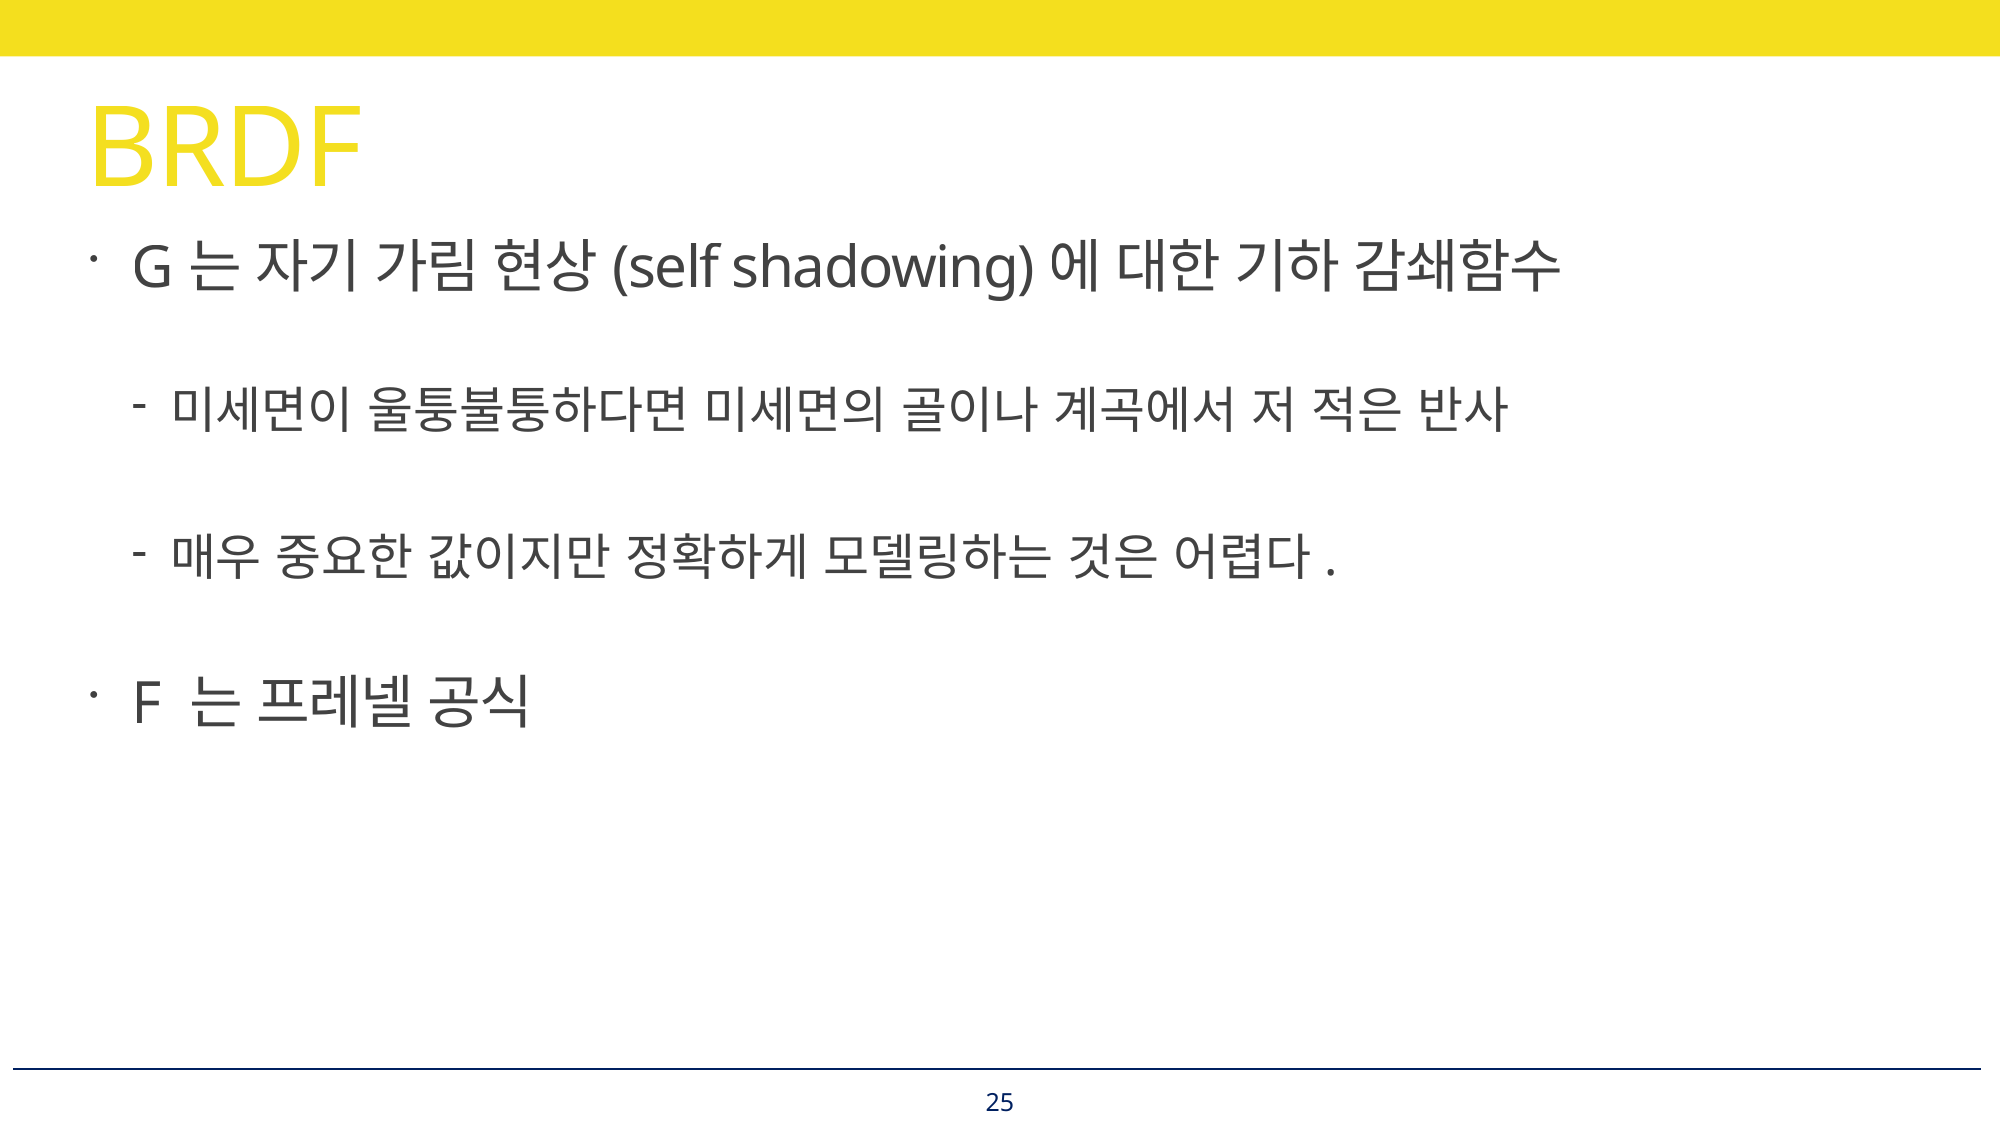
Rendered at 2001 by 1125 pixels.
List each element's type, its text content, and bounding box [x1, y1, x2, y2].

title BRDF [85, 89, 1915, 212]
list G는 자기 가림 현상(self shadowing)에 대한 기하 감쇄함수 미세면이 울퉁불퉁하다면 미세면의 골이나 계곡에서 저 적은 반사 매우 중요한 값이지만 정확하게 모델링하는 것은 어렵다. F 는 프레넬 공식 [85, 237, 1915, 1049]
slide_number 25 [916, 1078, 1084, 1125]
